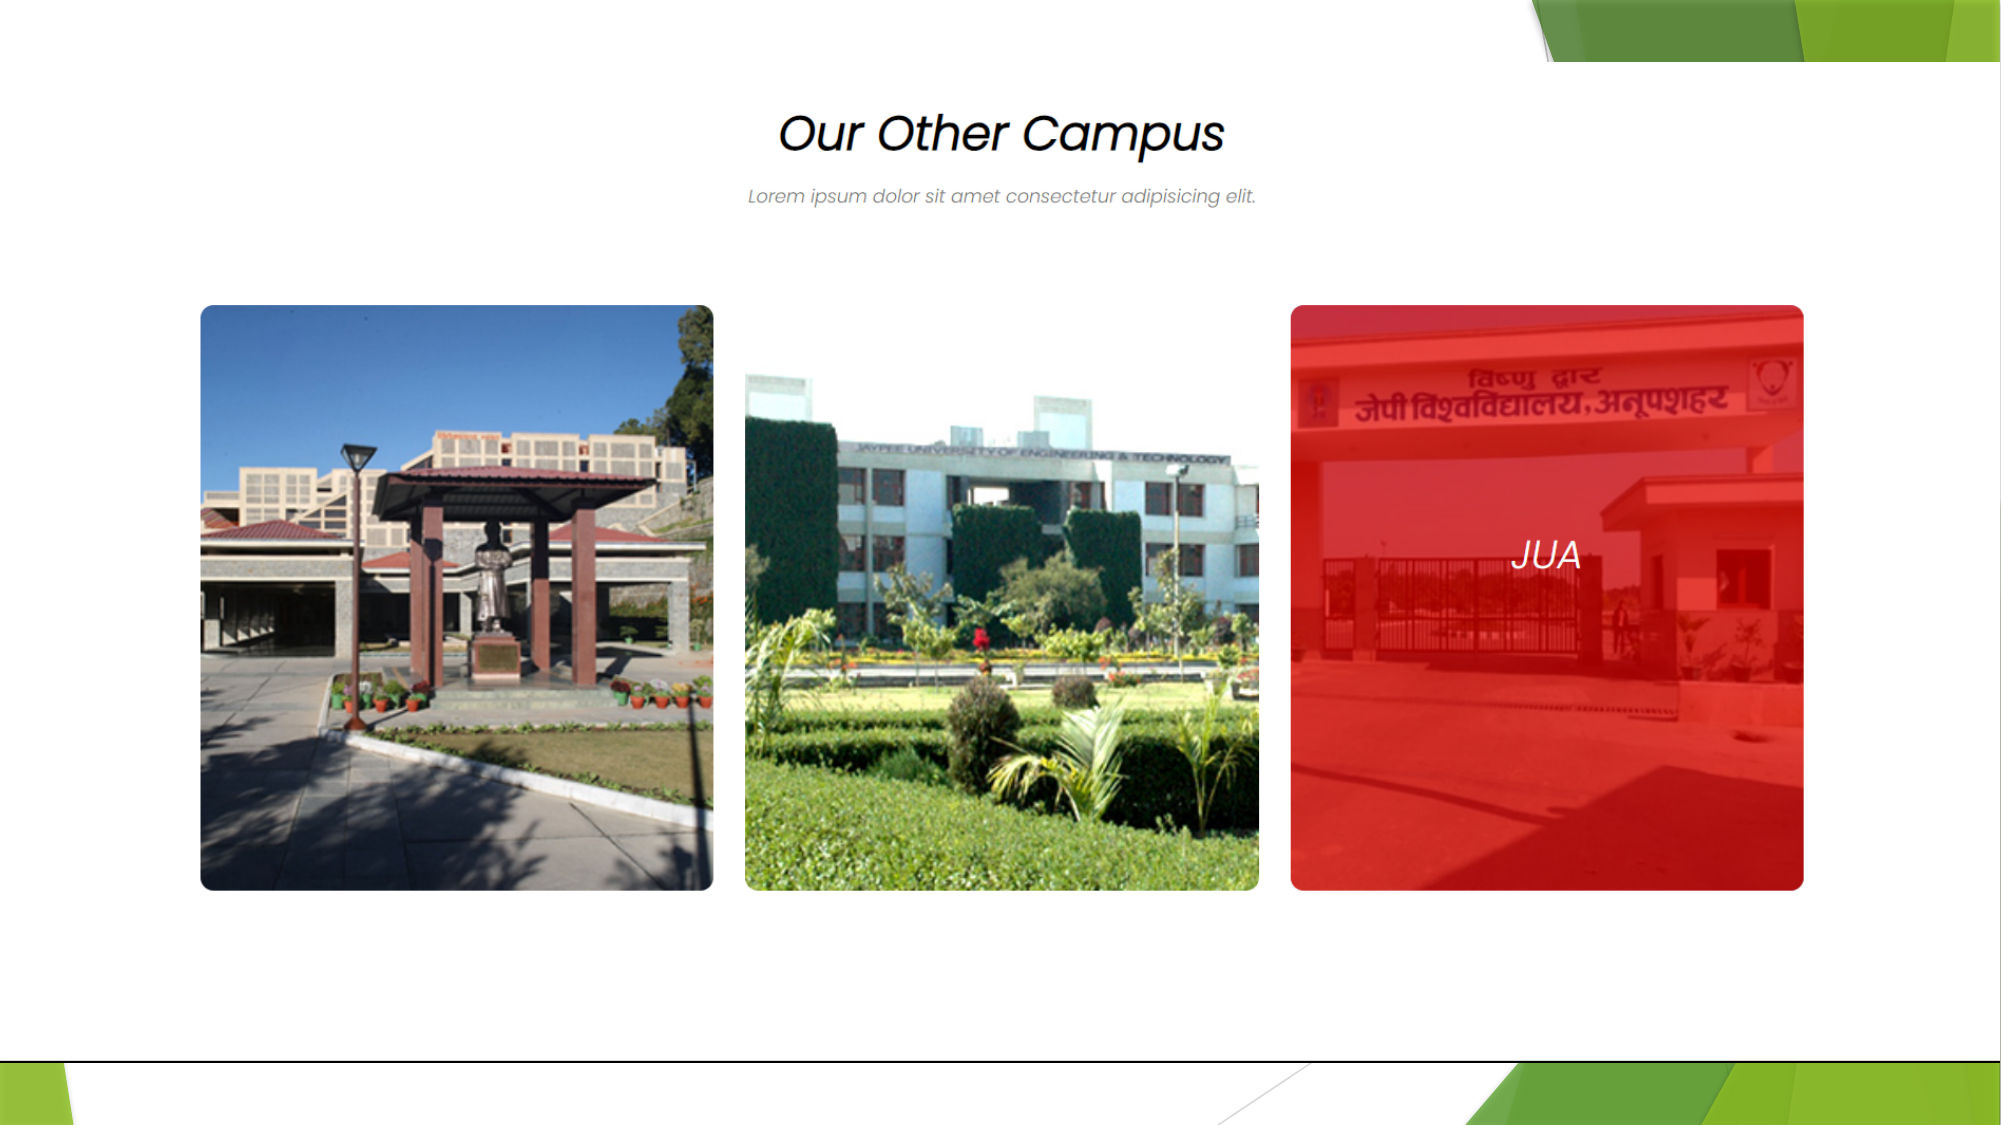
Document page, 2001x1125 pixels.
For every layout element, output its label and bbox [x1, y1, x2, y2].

picture [0, 62, 2000, 1063]
